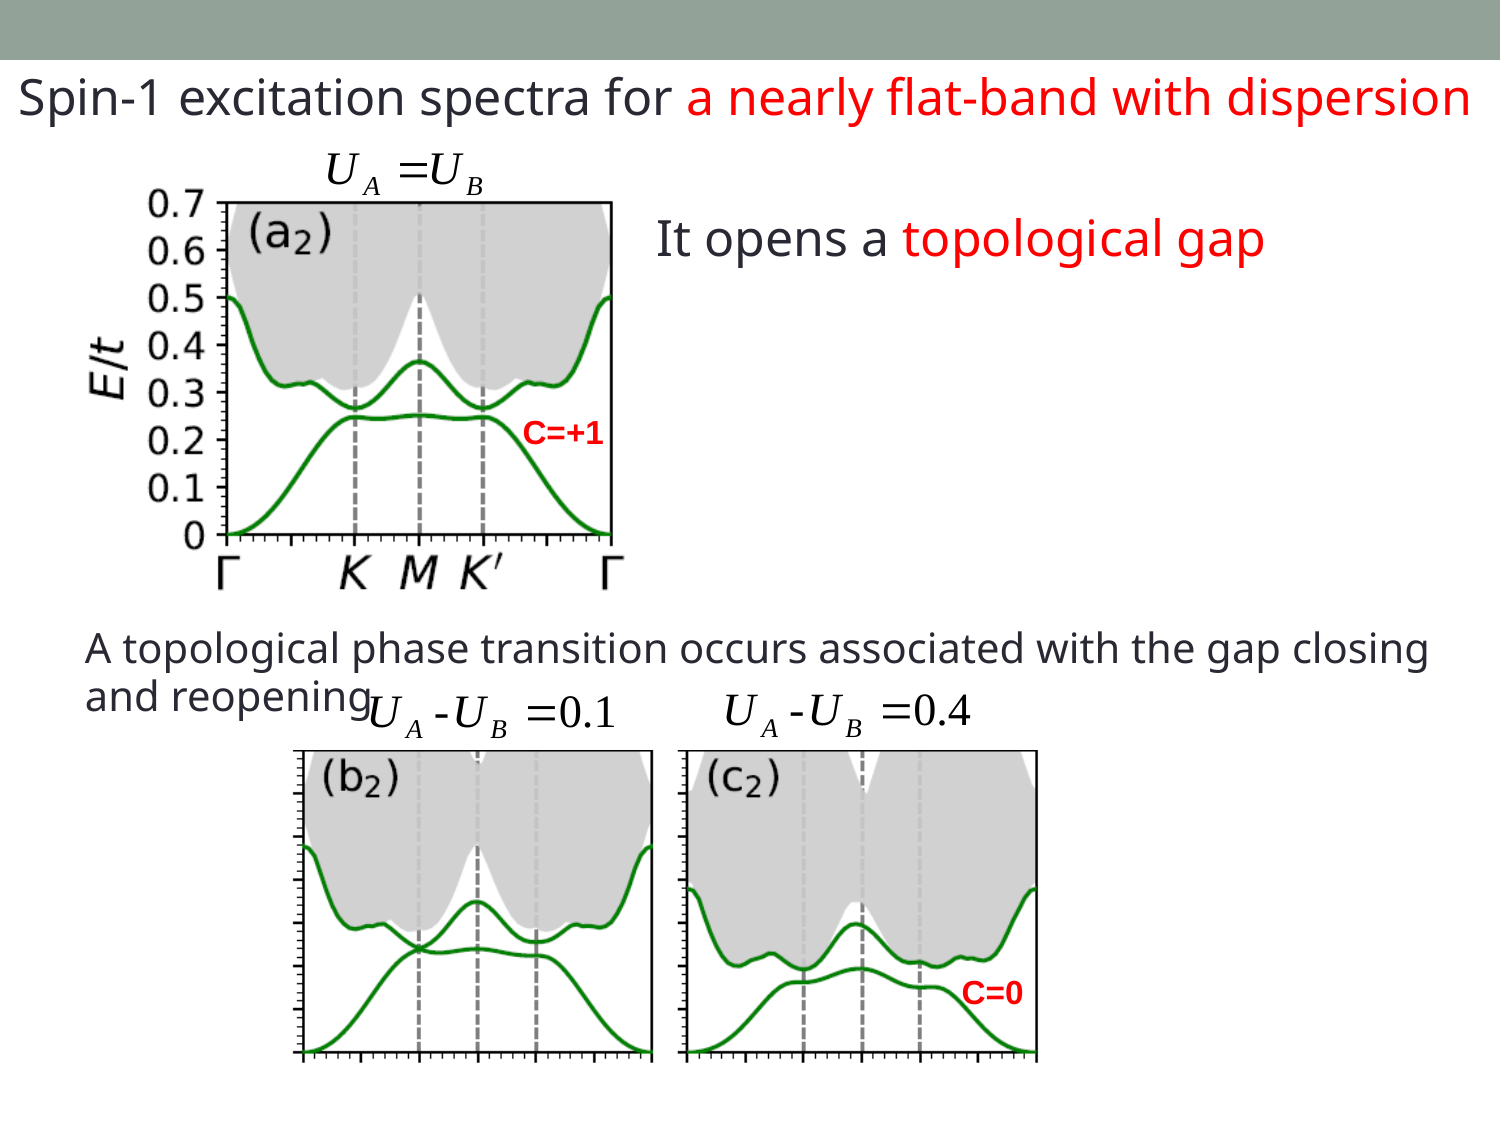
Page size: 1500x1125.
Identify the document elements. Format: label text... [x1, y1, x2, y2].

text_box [719, 679, 978, 746]
text_box A topological phase transition occurs associated with the gap closing and reopening [70, 616, 1500, 727]
text_box It opens a topological gap [642, 210, 1282, 274]
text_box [320, 137, 493, 204]
picture [280, 749, 1055, 1068]
text_box Spin-1 excitation spectra for a nearly flat-band with dispersion [3, 70, 1488, 133]
picture [81, 187, 634, 598]
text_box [363, 680, 620, 748]
